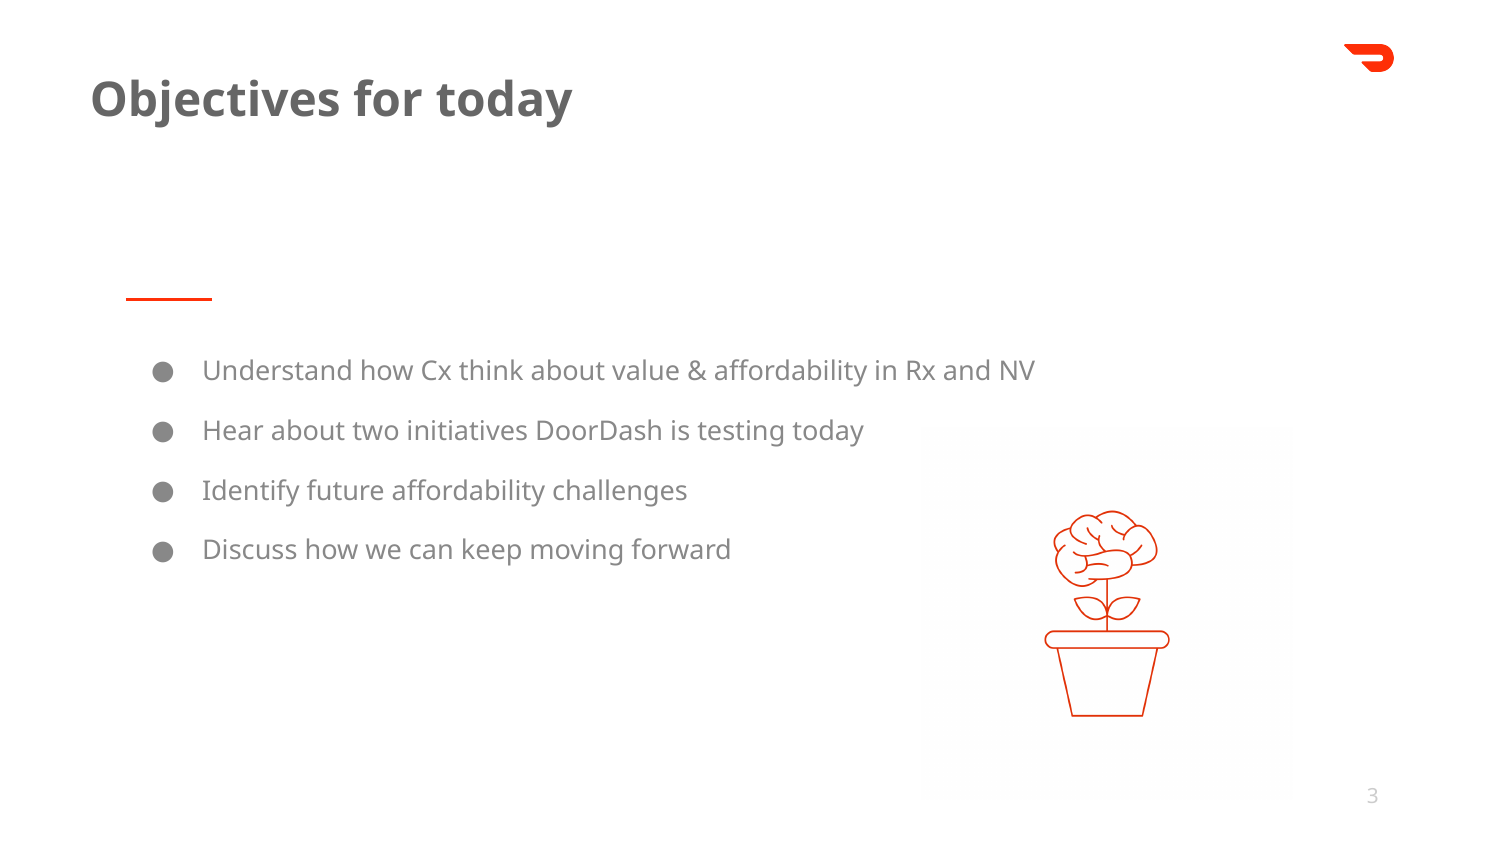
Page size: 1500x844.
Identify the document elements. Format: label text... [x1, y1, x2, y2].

text_box Objectives for today [74, 53, 1153, 140]
picture [1344, 44, 1394, 72]
slide_number ‹#› [1303, 764, 1394, 830]
text_box Understand how Cx think about value & affordability in Rx and NV Hear about two initiatives DoorDash is testing today Identify future affordability challenges Discuss how we can keep moving forward [112, 331, 1072, 513]
picture [920, 427, 1294, 801]
